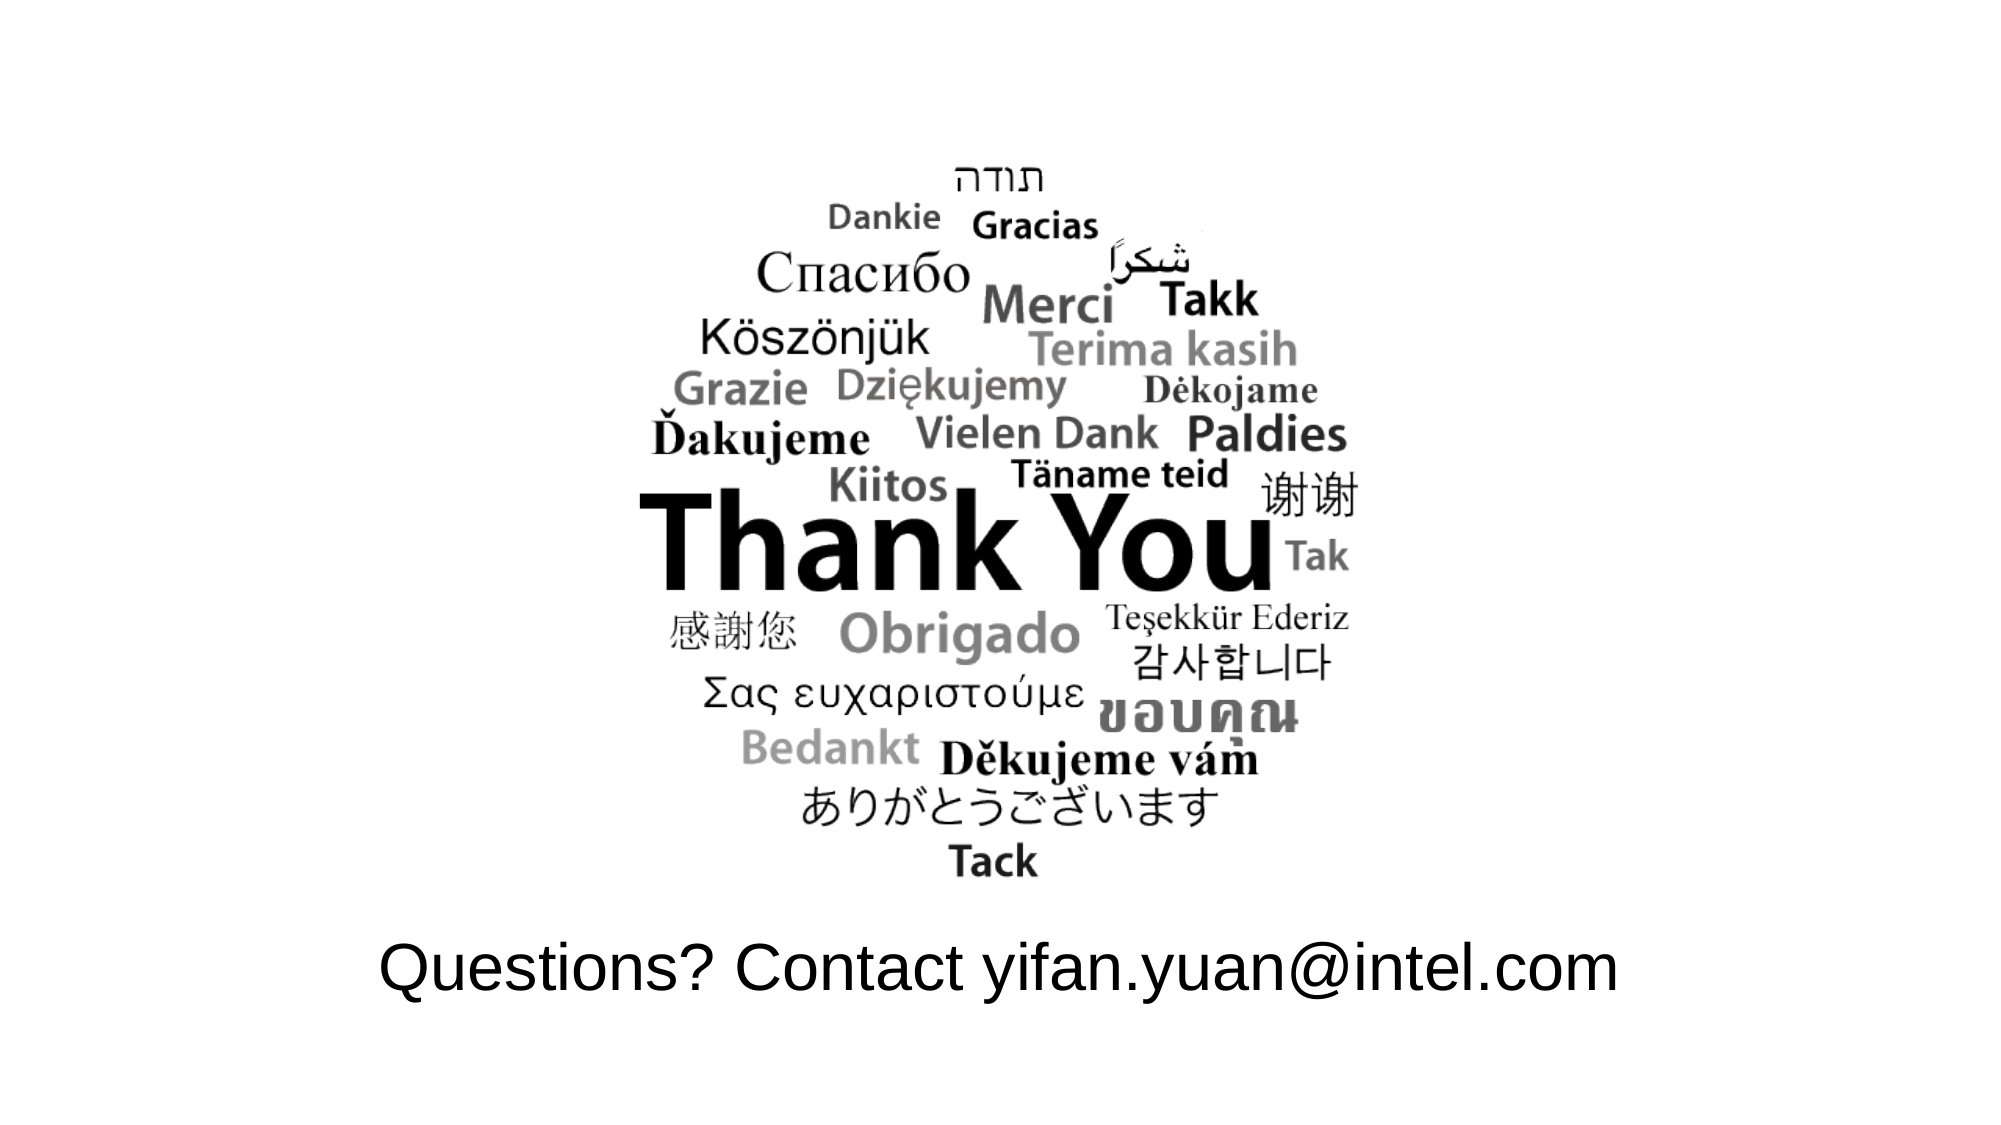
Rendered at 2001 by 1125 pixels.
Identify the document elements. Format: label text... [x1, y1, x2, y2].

text_box Questions? Contact yifan.yuan@intel.com [223, 916, 1777, 1011]
picture [629, 145, 1371, 889]
